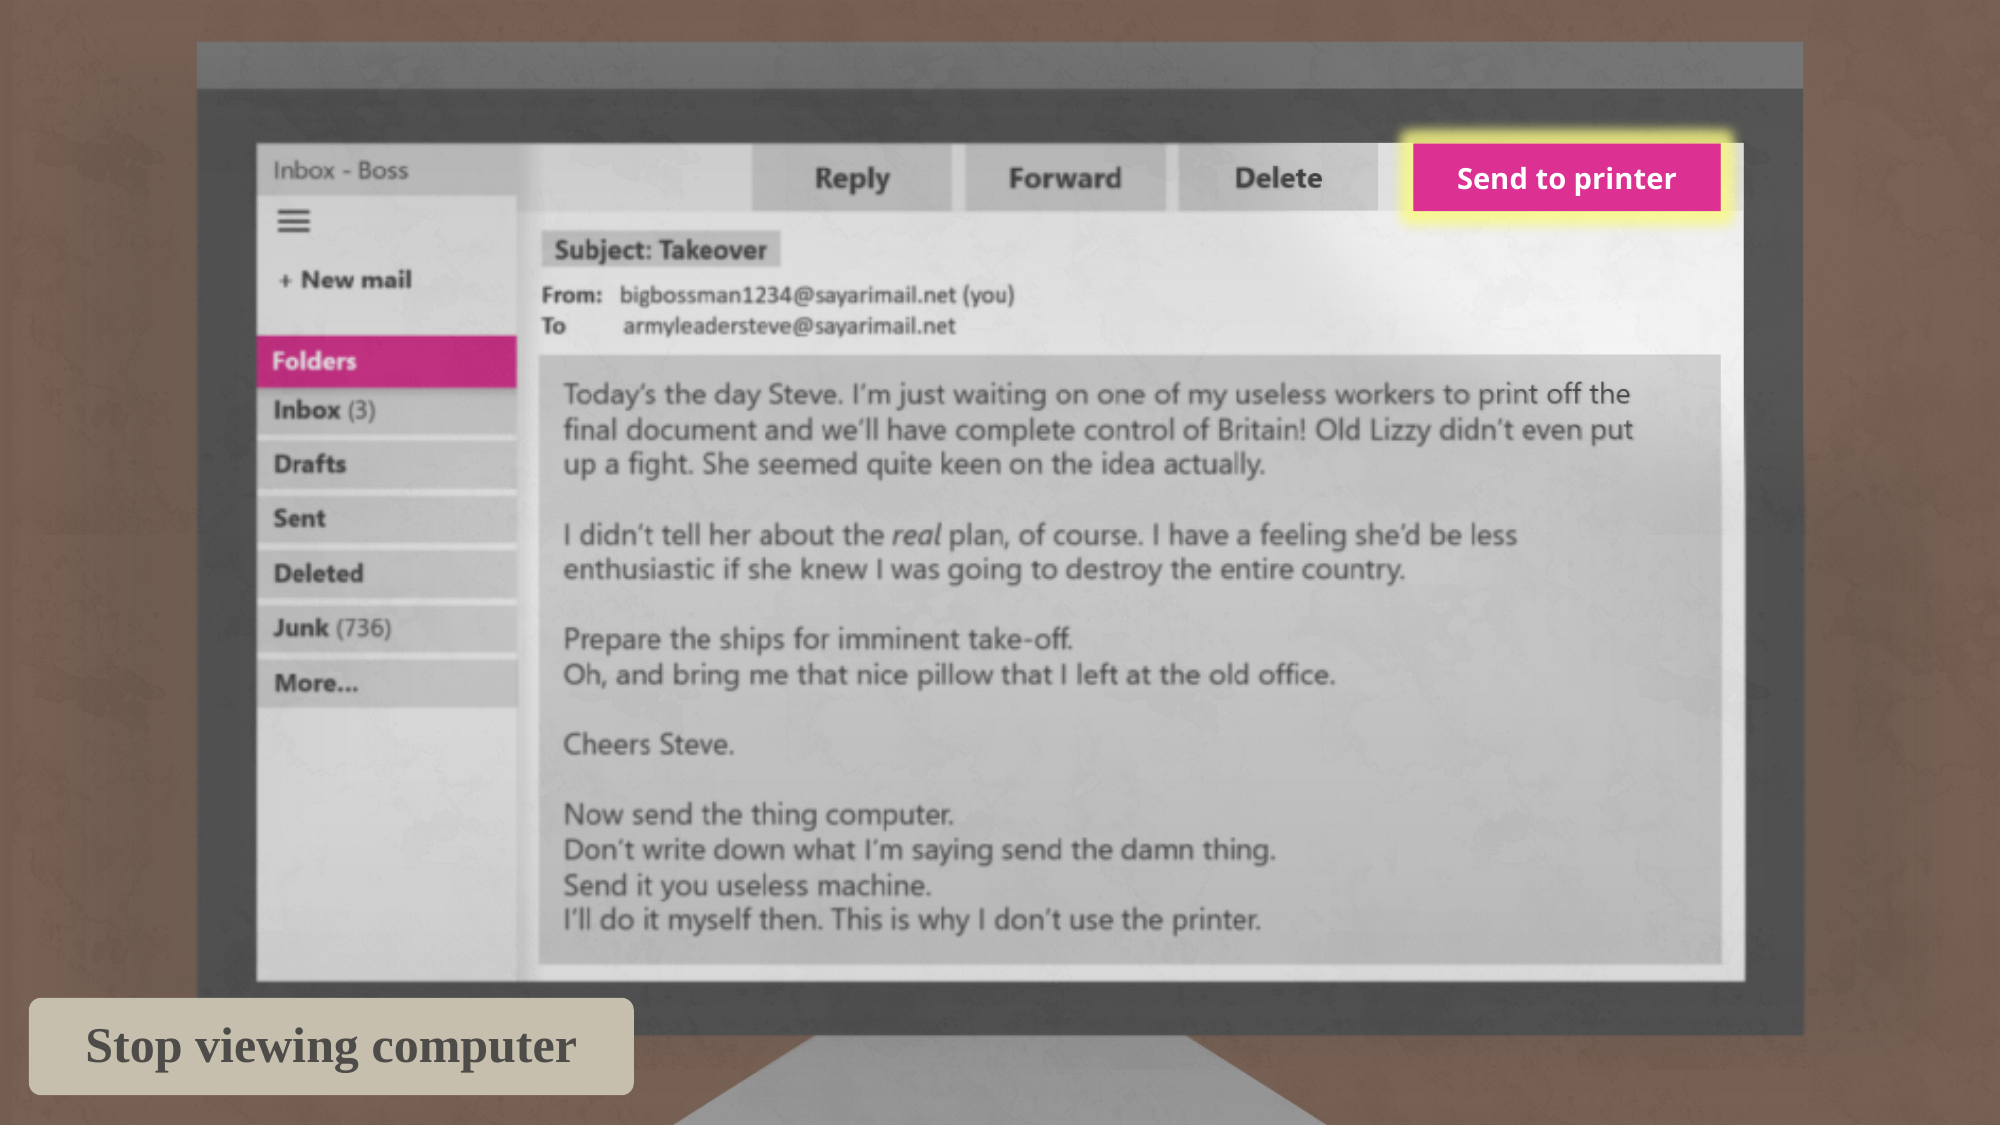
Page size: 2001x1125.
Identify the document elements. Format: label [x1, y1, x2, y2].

text_box [0, 0, 2000, 1125]
